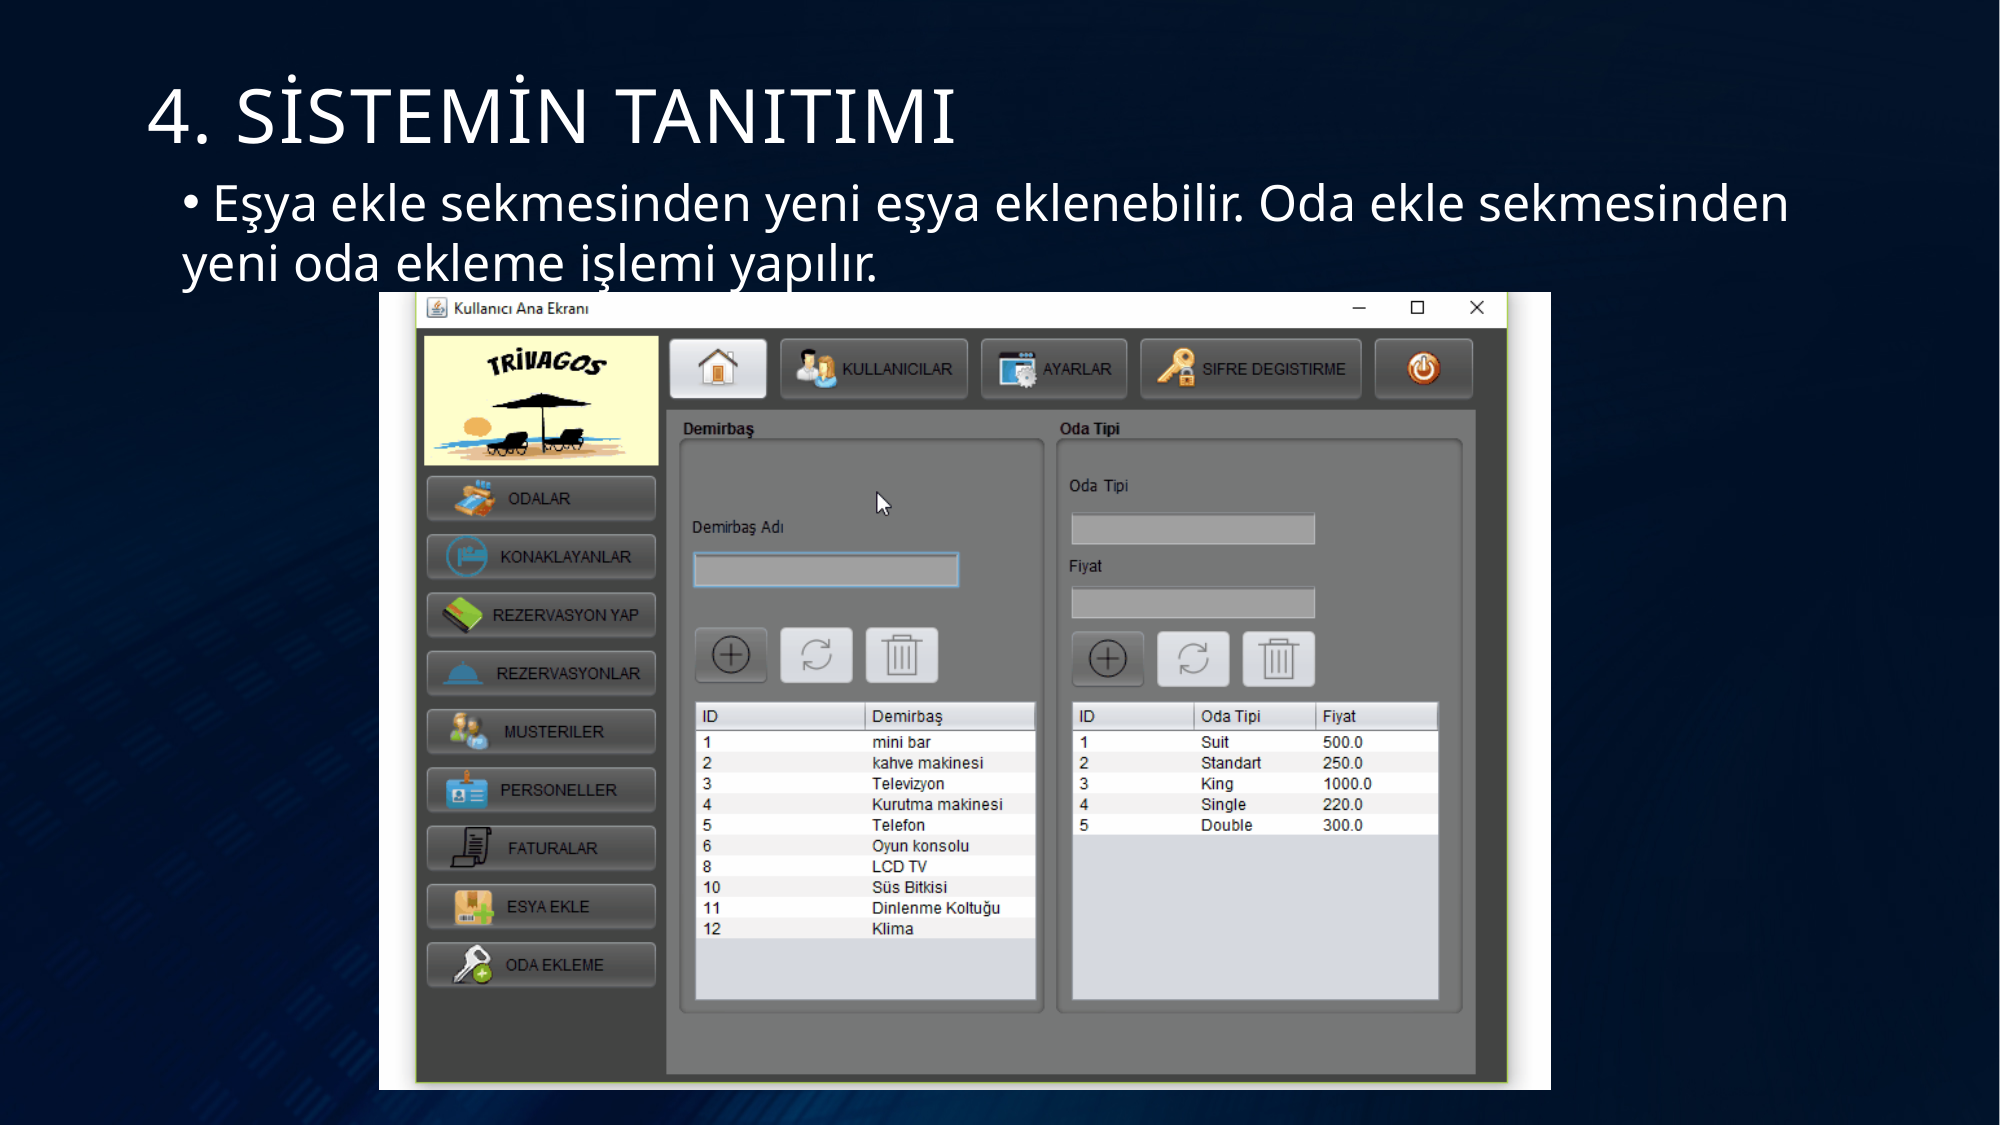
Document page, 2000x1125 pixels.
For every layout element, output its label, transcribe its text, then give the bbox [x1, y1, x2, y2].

text_box 4. SİSTEMİN TANITIMI [132, 46, 1483, 166]
text_box Eşya ekle sekmesinden yeni eşya eklenebilir. Oda ekle sekmesinden yeni oda ekleme işlemi yapılır. [167, 163, 1820, 299]
picture [0, 0, 2000, 1125]
